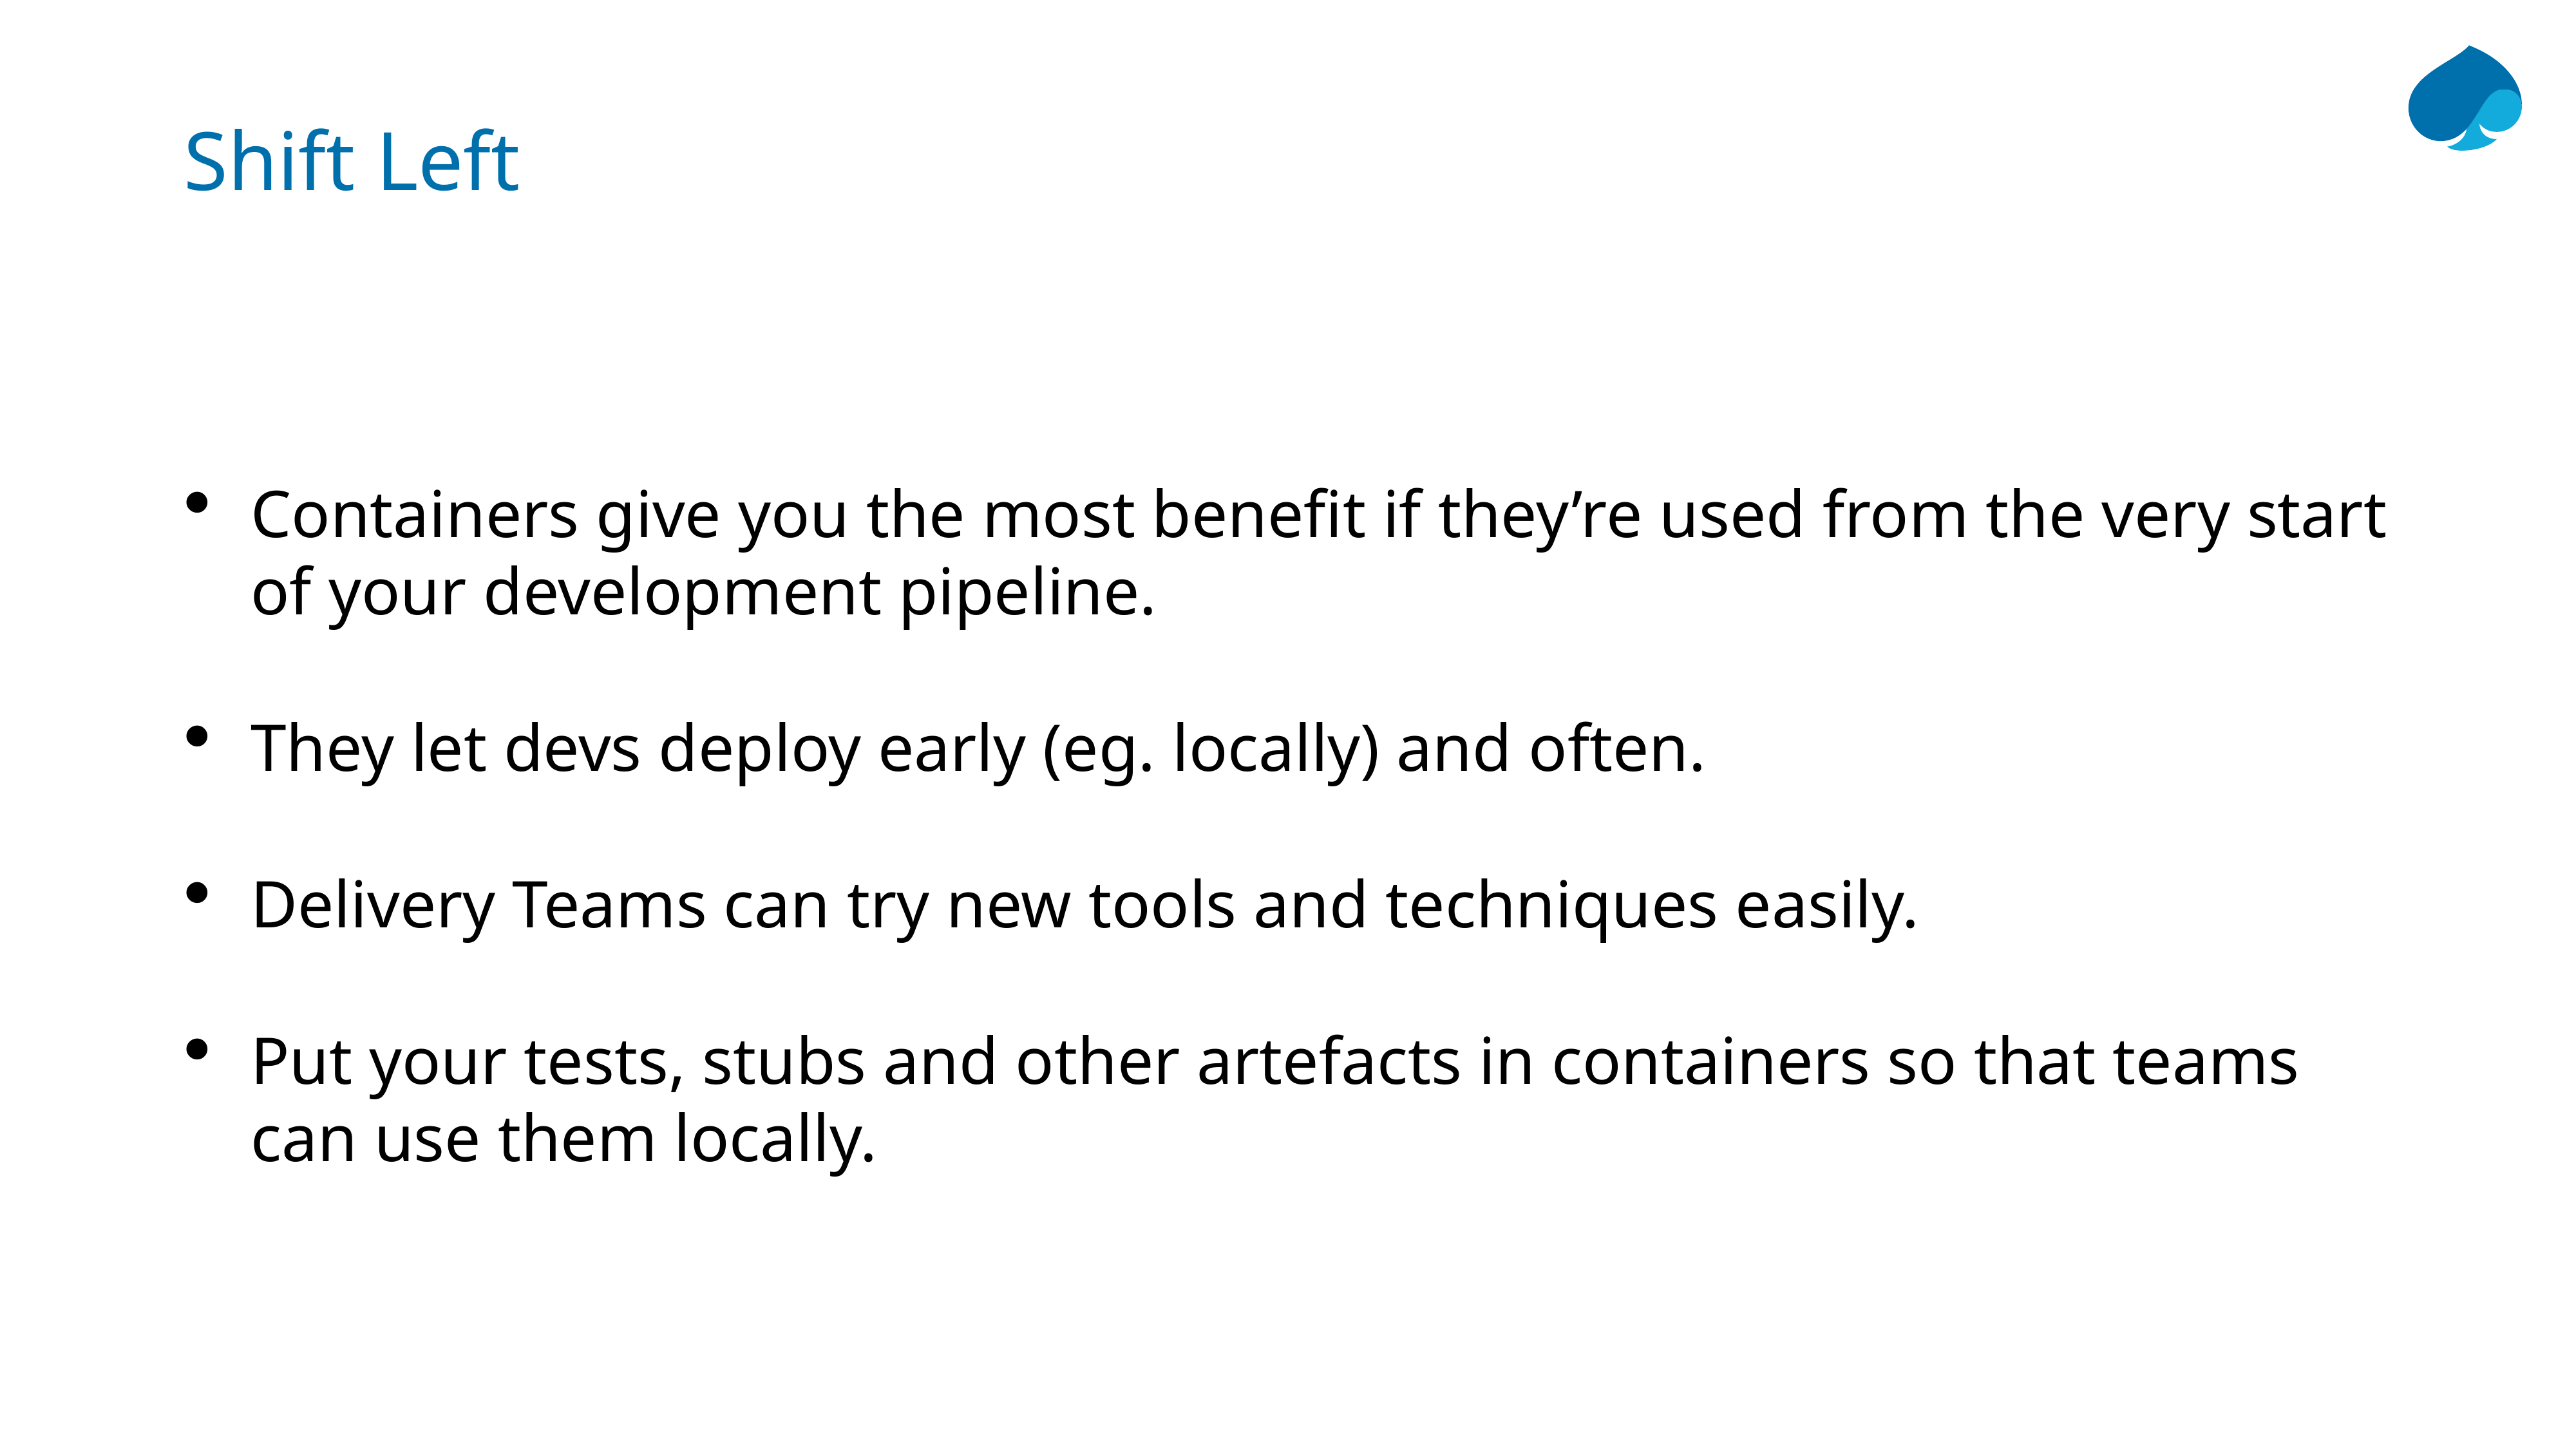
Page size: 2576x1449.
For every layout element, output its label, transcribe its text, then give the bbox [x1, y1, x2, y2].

list Containers give you the most benefit if they’re used from the very start of your development pipeline. They let devs deploy early (eg. locally) and often. Delivery Teams can try new tools and techniques easily. Put your tests, stubs and other artefacts in containers so that teams can use them locally. [178, 332, 2398, 1316]
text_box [2408, 45, 2523, 151]
title Shift Left [178, 37, 2398, 279]
